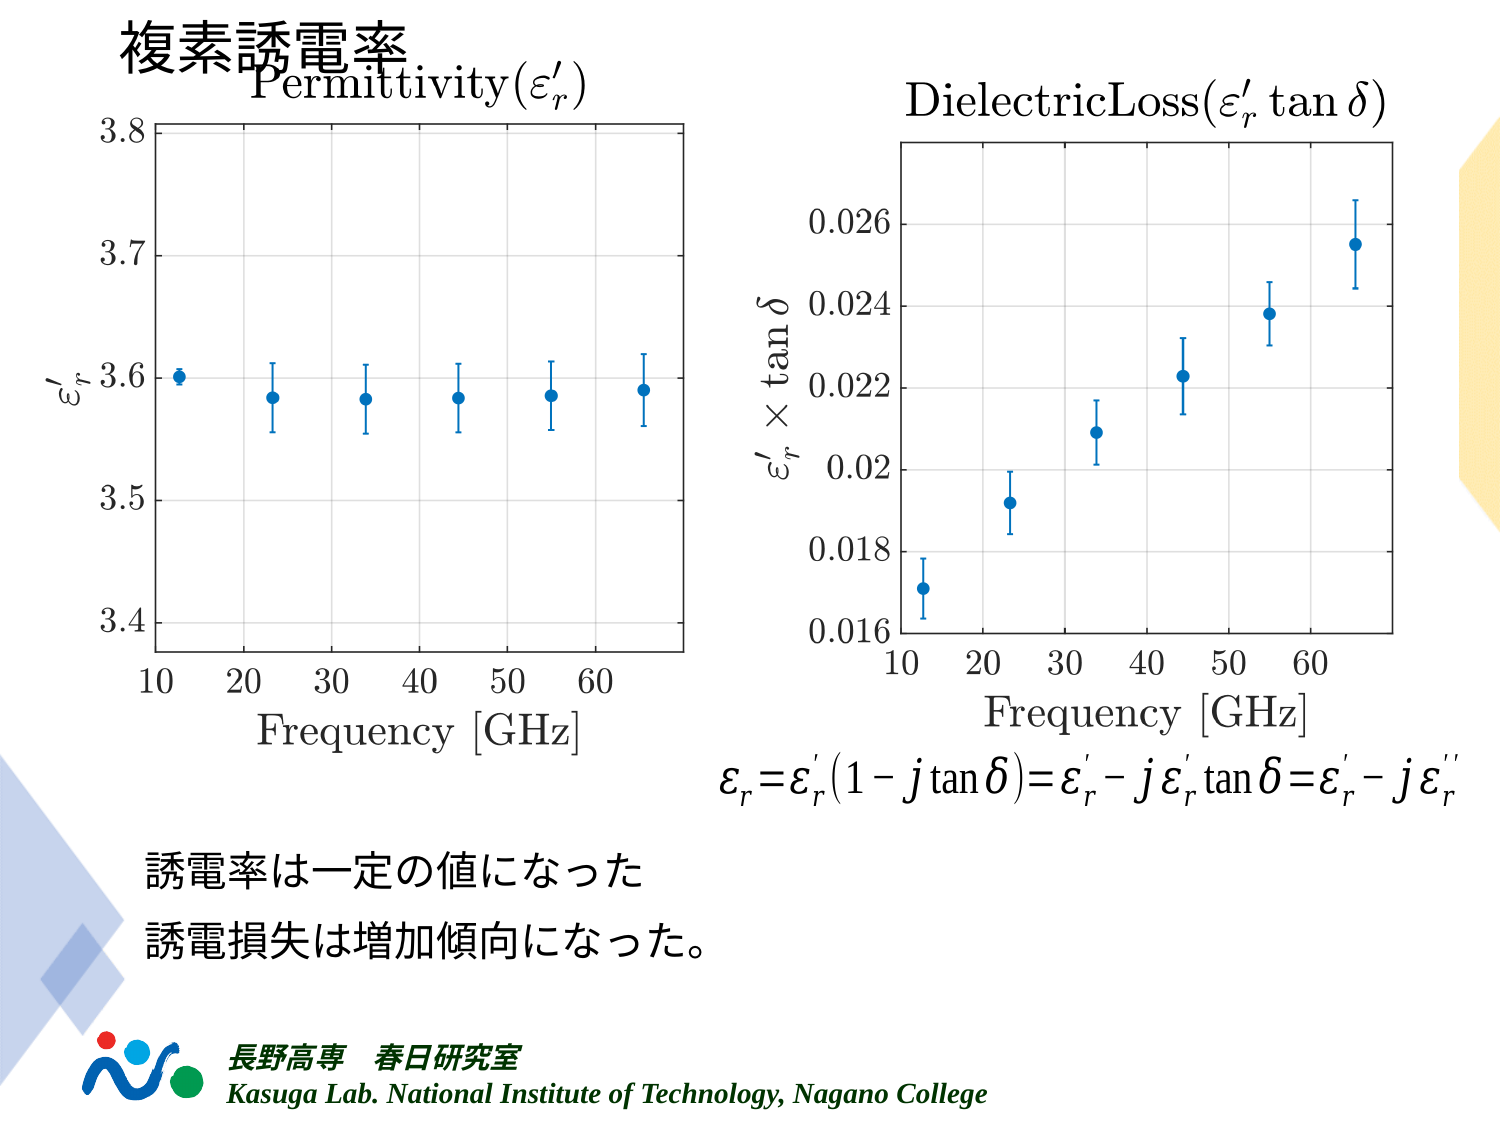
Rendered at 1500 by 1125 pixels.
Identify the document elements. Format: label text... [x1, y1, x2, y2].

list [750, 51, 1459, 761]
picture [990, 770, 1002, 791]
picture [0, 0, 1500, 1125]
picture [1263, 770, 1275, 791]
title 複素誘電率 [103, 0, 1397, 51]
text_box 誘電率は一定の値になった 誘電損失は増加傾向になった。 [129, 833, 1371, 973]
